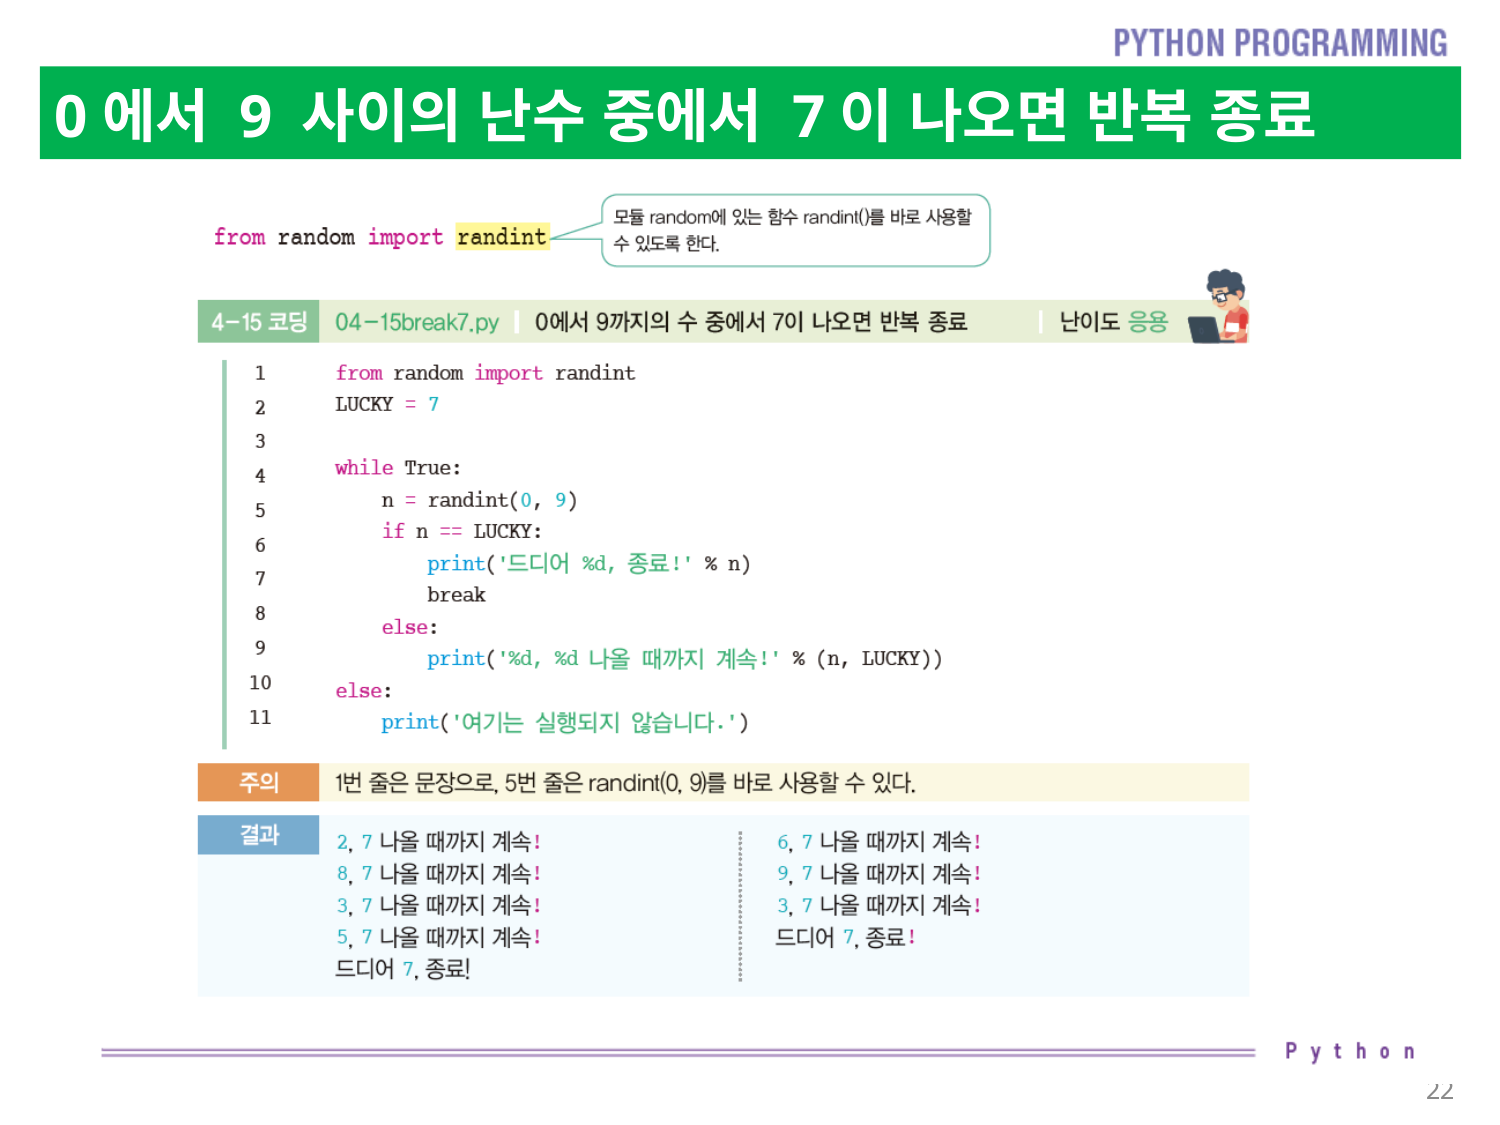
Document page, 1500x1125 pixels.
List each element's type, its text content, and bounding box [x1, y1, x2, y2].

picture [1106, 13, 1462, 66]
slide_number 22 [1119, 1071, 1470, 1112]
title 0에서 9 사이의 난수 중에서 7이 나오면 반복 종료 [39, 76, 1444, 152]
picture [191, 181, 1254, 1015]
picture [18, 1020, 1483, 1084]
